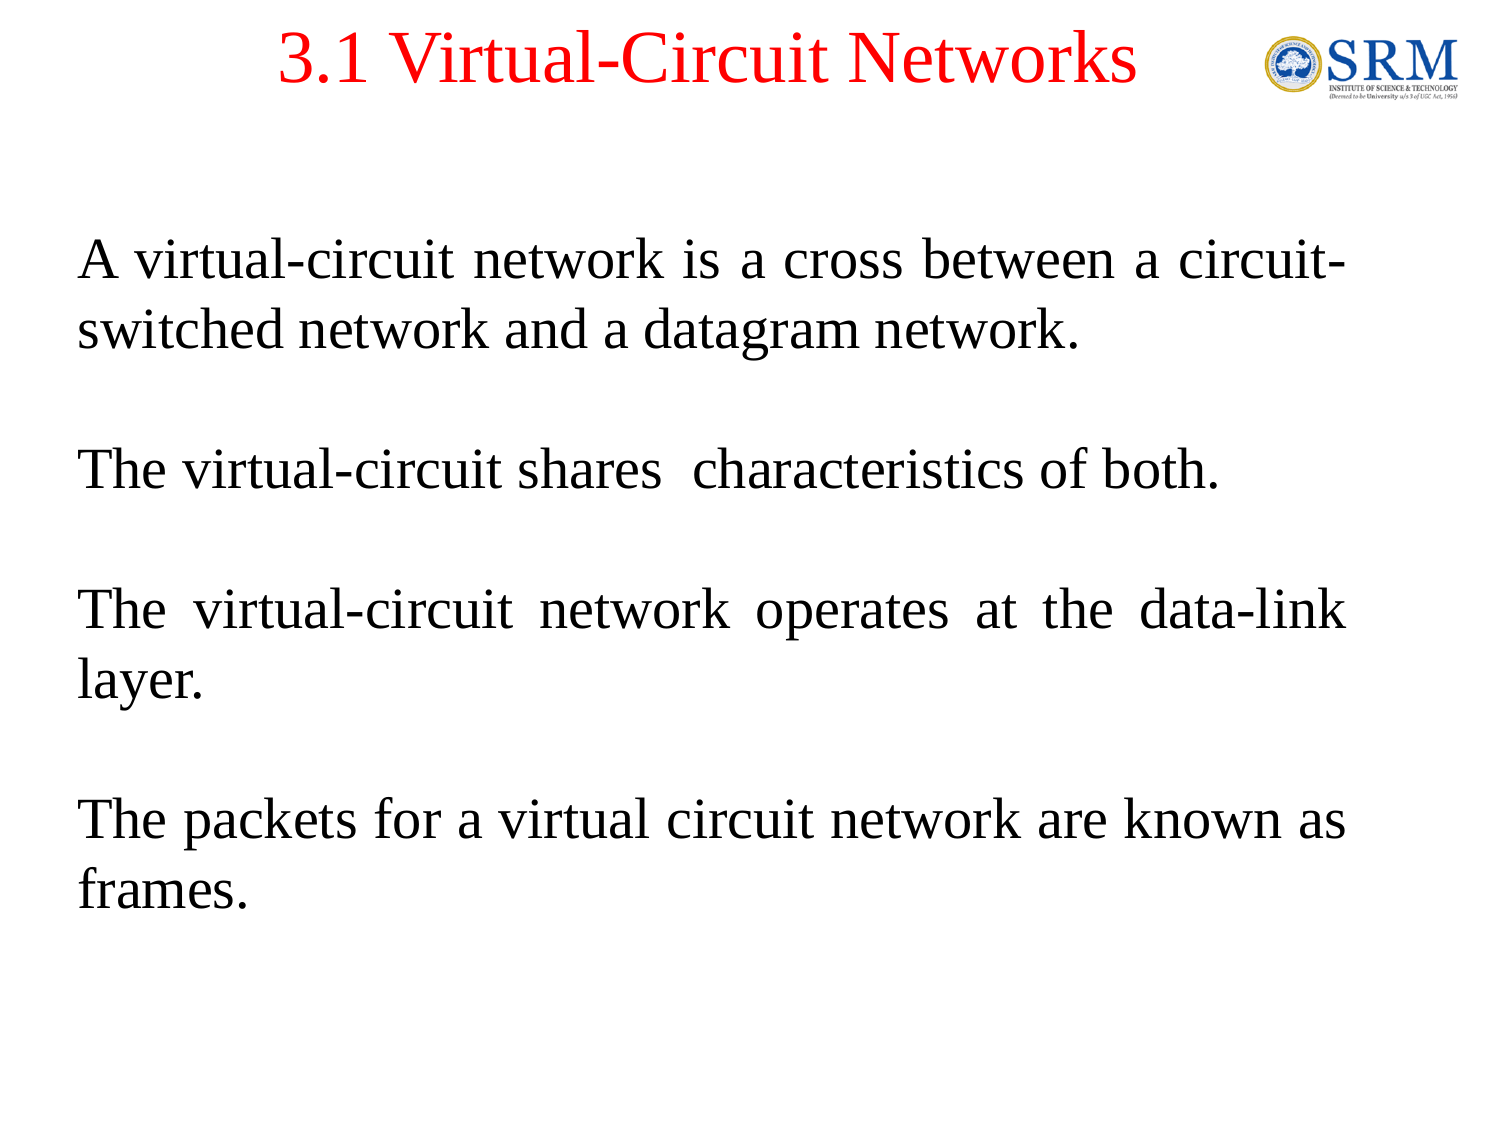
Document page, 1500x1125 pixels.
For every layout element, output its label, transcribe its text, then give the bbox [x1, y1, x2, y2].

text_box 3.1 Virtual-Circuit Networks [225, 0, 1423, 106]
text_box A virtual-circuit network is a cross between a circuit-switched network and a datagram network. The virtual-circuit shares characteristics of both. The virtual-circuit network operates at the data-link layer. The packets for a virtual circuit network are known as frames. [62, 212, 1363, 1068]
picture [1262, 24, 1463, 108]
